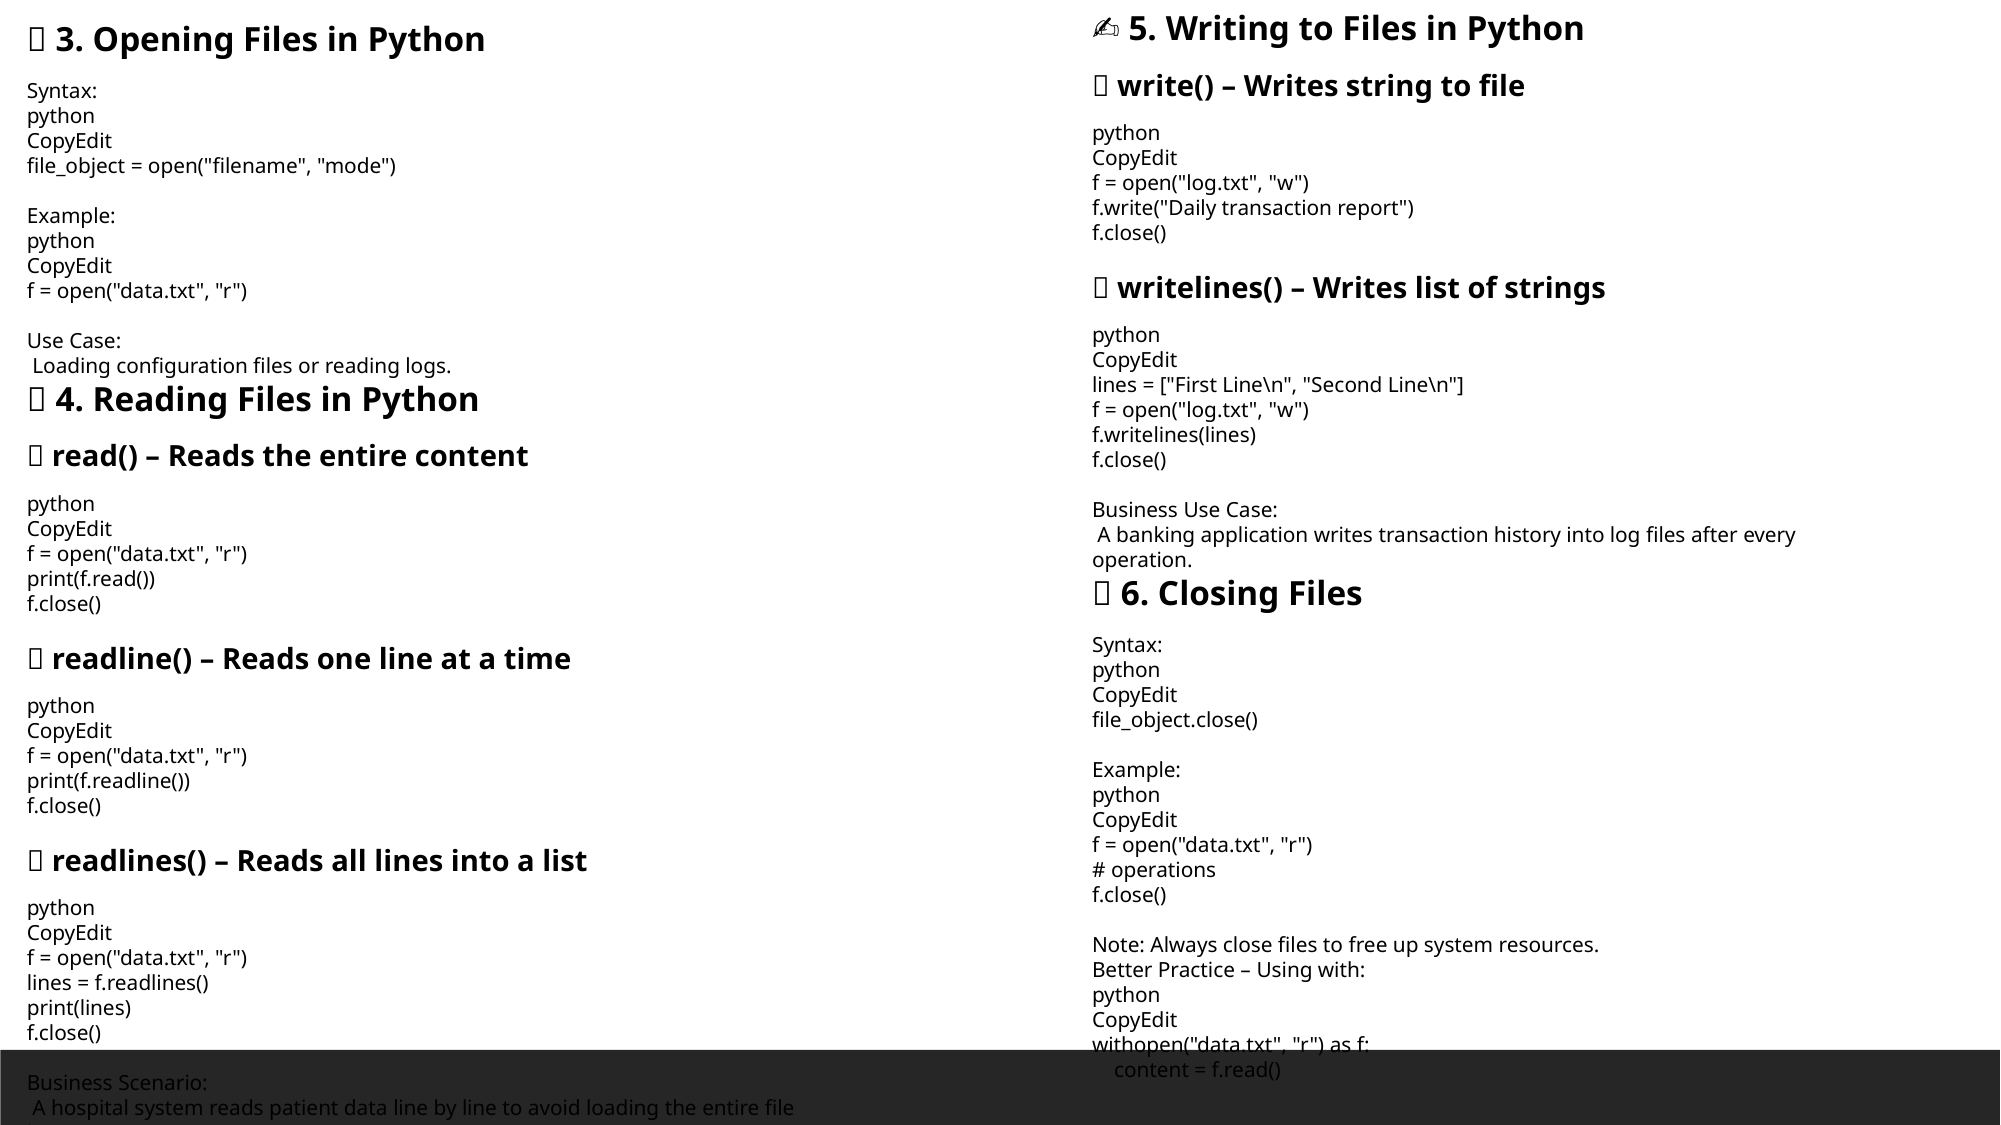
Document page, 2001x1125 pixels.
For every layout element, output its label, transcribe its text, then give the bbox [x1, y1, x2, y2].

text_box ✍️ 5. Writing to Files in Python 📌 write() – Writes string to file python CopyEdit f = open("log.txt", "w") f.write("Daily transaction report") f.close() 📌 writelines() – Writes list of strings python CopyEdit lines = ["First Line\n", "Second Line\n"] f = open("log.txt", "w") f.writelines(lines) f.close() Business Use Case: A banking application writes transaction history into log files after every operation. 🔐 6. Closing Files Syntax: python CopyEdit file_object.close() Example: python CopyEdit f = open("data.txt", "r") # operations f.close() Note: Always close files to free up system resources. Better Practice – Using with: python CopyEdit withopen("data.txt", "r") as f: content = f.read() [1077, 0, 1911, 1114]
text_box 📂 3. Opening Files in Python Syntax: python CopyEdit file_object = open("filename", "mode") Example: python CopyEdit f = open("data.txt", "r") Use Case: Loading configuration files or reading logs. 📖 4. Reading Files in Python 📌 read() – Reads the entire content python CopyEdit f = open("data.txt", "r") print(f.read()) f.close() 📌 readline() – Reads one line at a time python CopyEdit f = open("data.txt", "r") print(f.readline()) f.close() 📌 readlines() – Reads all lines into a list python CopyEdit f = open("data.txt", "r") lines = f.readlines() print(lines) f.close() Business Scenario: A hospital system reads patient data line by line to avoid loading the entire file into memory at once. [12, 10, 846, 1125]
